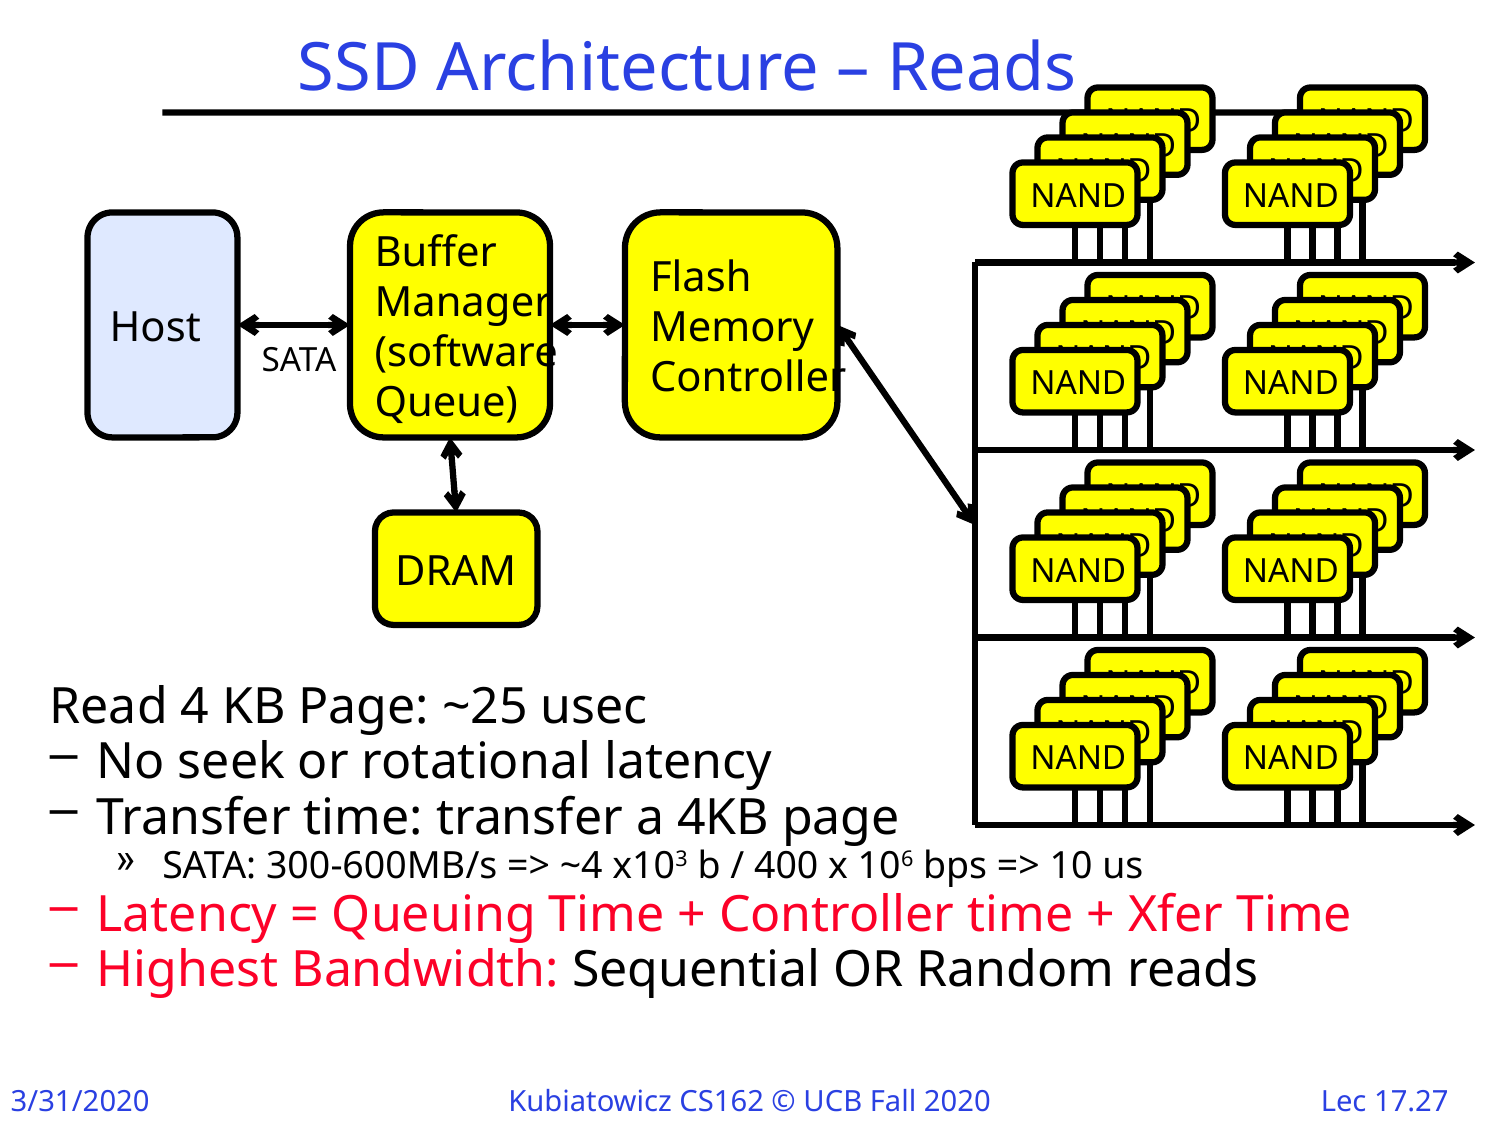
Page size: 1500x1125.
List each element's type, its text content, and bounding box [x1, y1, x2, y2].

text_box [837, 324, 976, 526]
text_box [974, 87, 1476, 826]
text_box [449, 437, 457, 513]
text_box DRAM [374, 512, 538, 625]
text_box Buffer Manager (software Queue) [349, 212, 551, 438]
text_box Host [87, 212, 238, 438]
title SSD Architecture – Reads [162, 24, 1213, 113]
text_box SATA [246, 330, 352, 386]
list Read 4 KB Page: ~25 usec No seek or rotational latency Transfer time: transfer a 4KB page SATA: 300-600MB/s => ~4 x103 b / 400 x 106 bps => 10 us Latency = Queuing Time + Controller time + Xfer Time Highest Bandwidth: Sequential OR Random reads [34, 677, 1473, 1087]
text_box Flash Memory Controller [624, 212, 838, 438]
